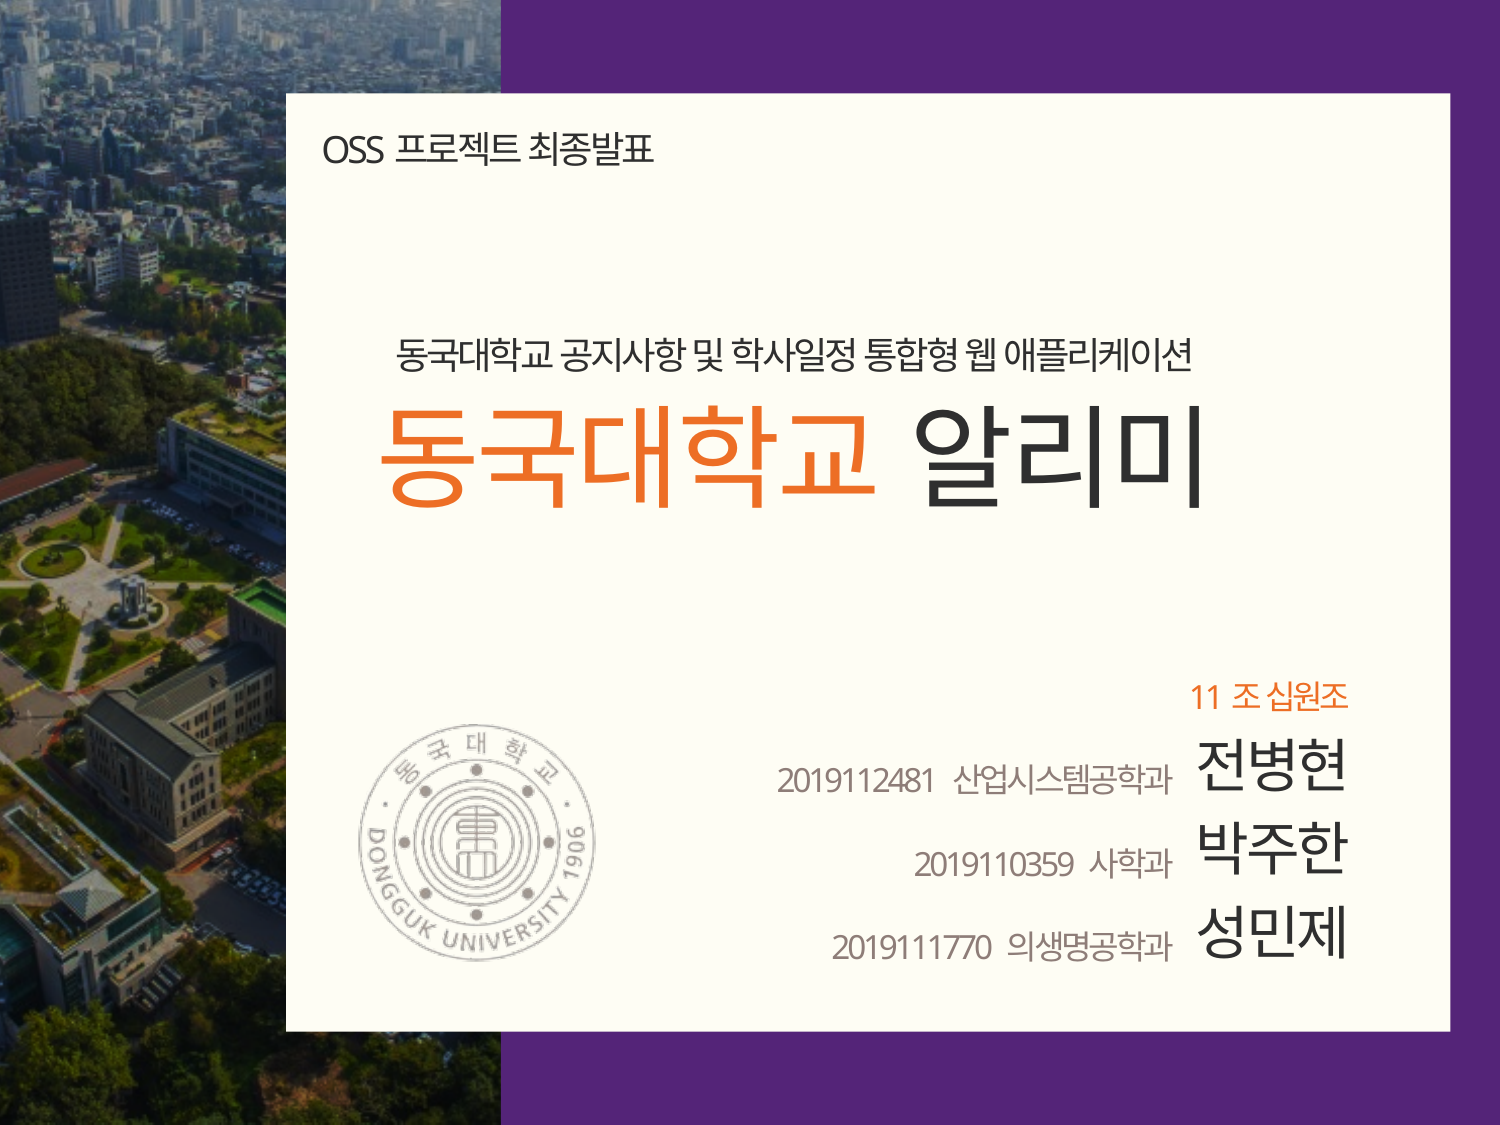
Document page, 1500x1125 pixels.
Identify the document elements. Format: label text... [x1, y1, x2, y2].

text_box OSS프로젝트 최종발표 [306, 118, 671, 179]
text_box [892, 804, 1365, 888]
picture [0, 0, 500, 1125]
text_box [809, 888, 1365, 975]
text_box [749, 721, 1365, 808]
text_box 동국대학교 알리미 [363, 379, 1228, 530]
text_box 동국대학교 공지사항 및 학사일정 통합형 웹 애플리케이션 [380, 324, 1211, 385]
picture [322, 680, 607, 979]
text_box 11조 십원조 [1174, 668, 1366, 724]
